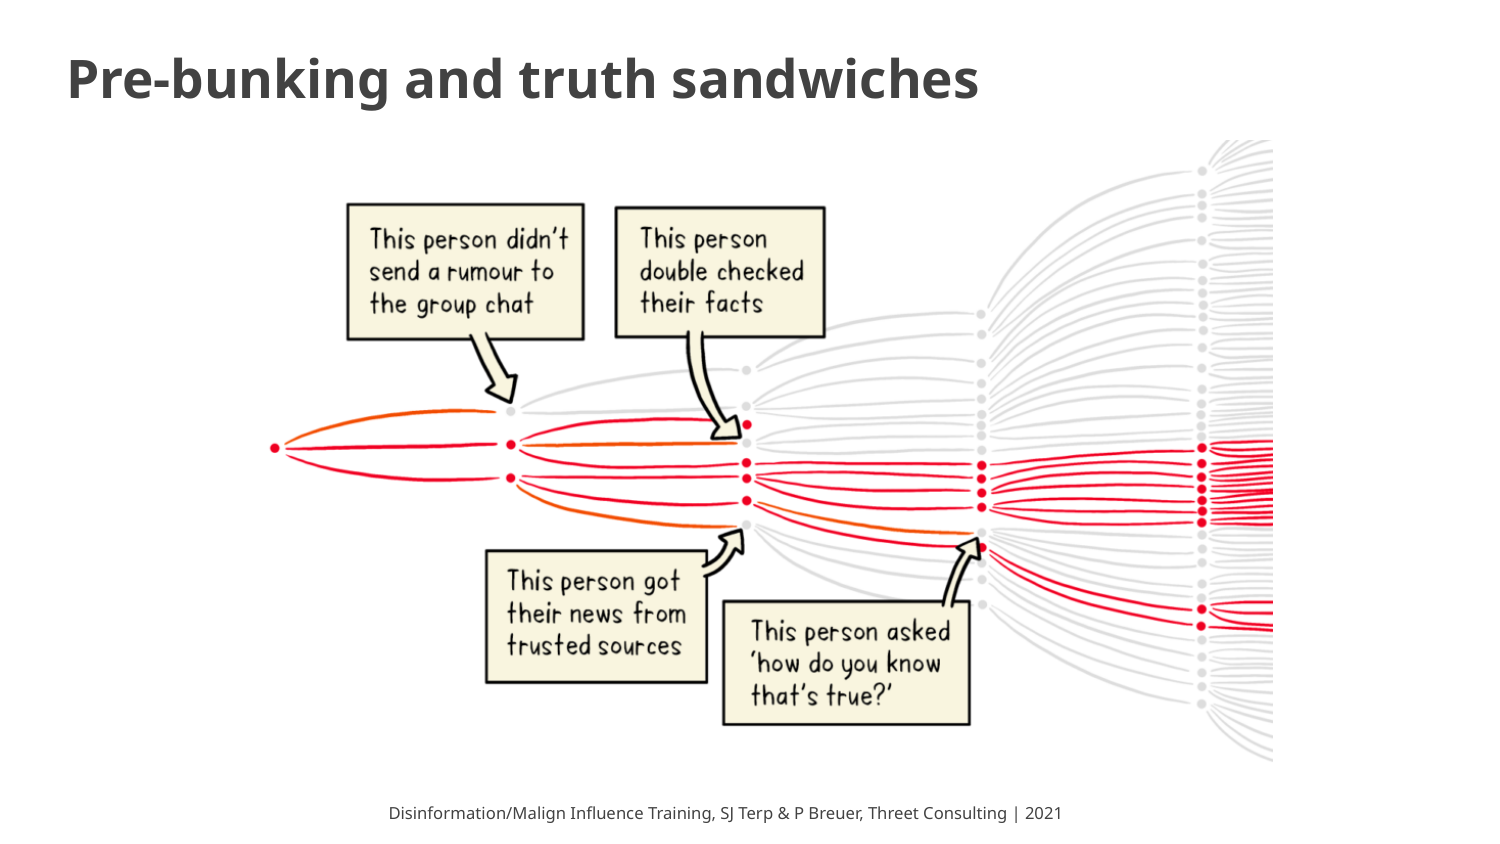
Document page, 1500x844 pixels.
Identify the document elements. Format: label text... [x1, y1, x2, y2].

picture [227, 140, 1273, 768]
title Pre-bunking and truth sandwiches [51, 30, 1449, 125]
